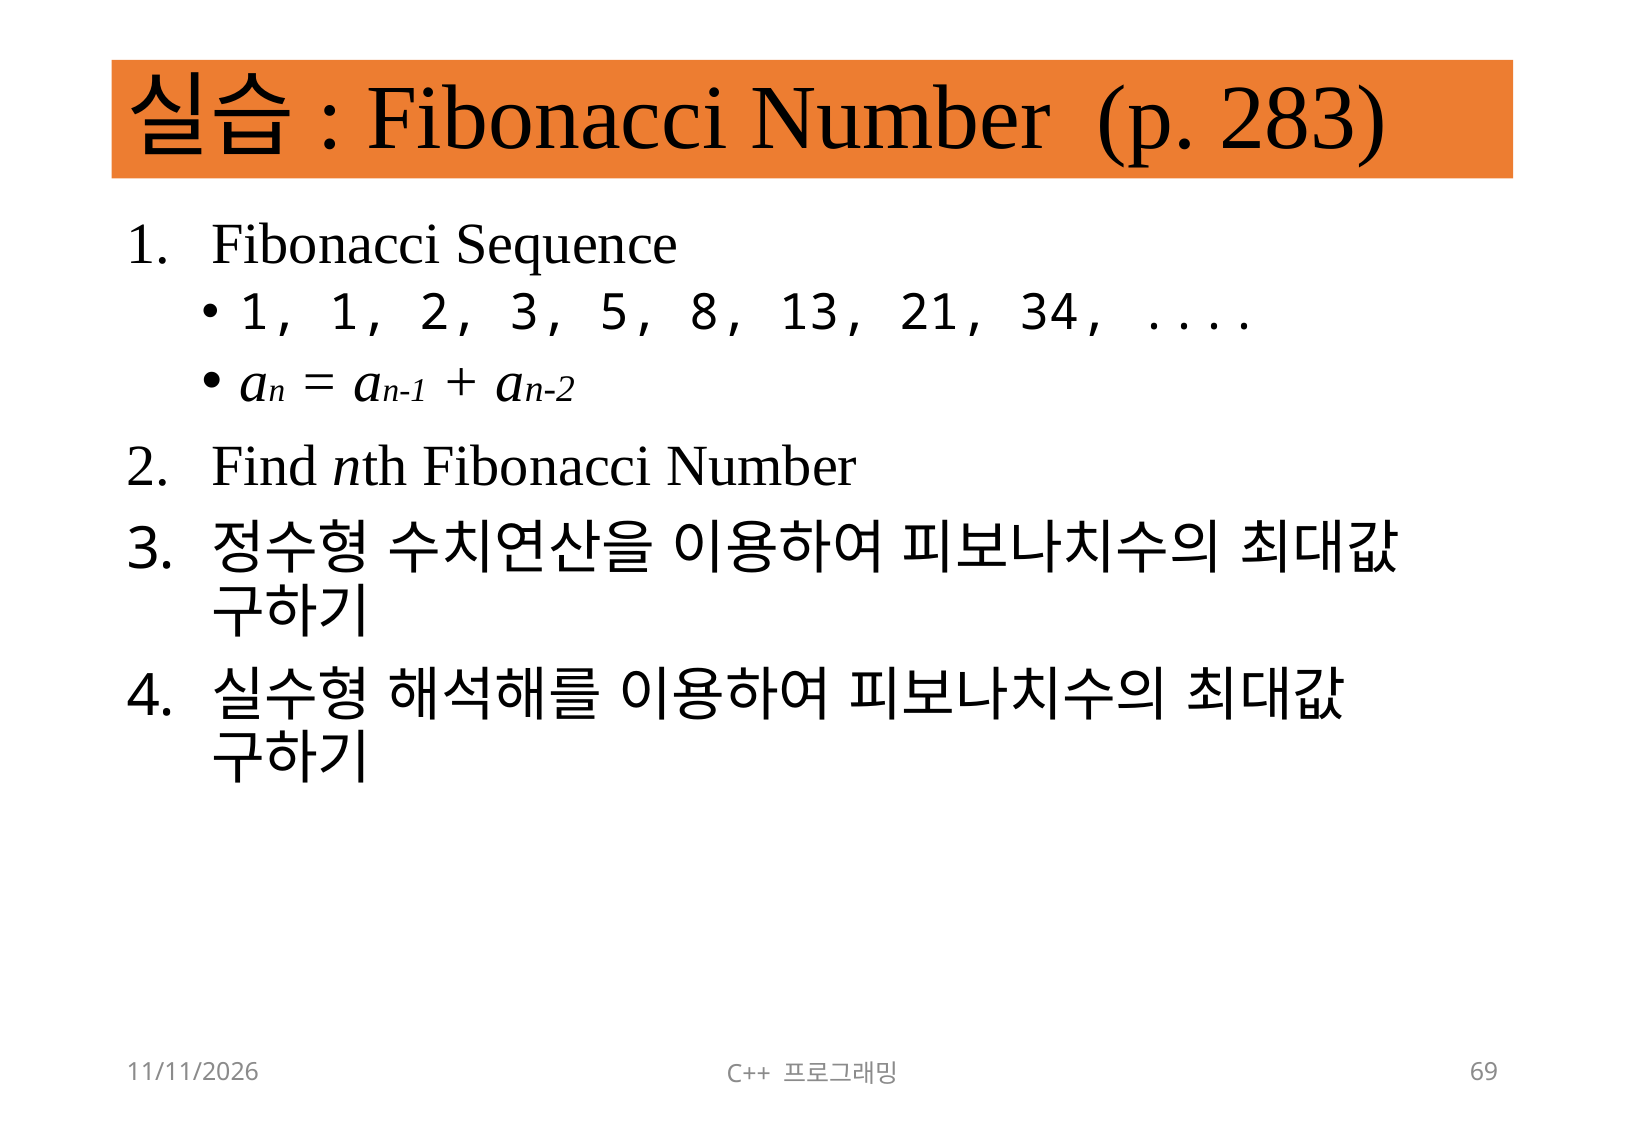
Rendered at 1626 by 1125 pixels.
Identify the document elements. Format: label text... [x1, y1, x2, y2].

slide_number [111, 1042, 478, 1103]
title 실습: Fibonacci Number (p. 283) [111, 59, 1514, 179]
list Fibonacci Sequence 1, 1, 2, 3, 5, 8, 13, 21, 34, .... an = an-1 + an-2 Find nth Fibonacci Number 정수형 수치연산을 이용하여 피보나치수의 최대값 구하기 실수형 해석해를 이용하여 피보나치수의 최대값 구하기 [111, 205, 1514, 1014]
footer C++ 프로그래밍 [538, 1042, 1087, 1103]
slide_number 69 [1147, 1042, 1514, 1103]
